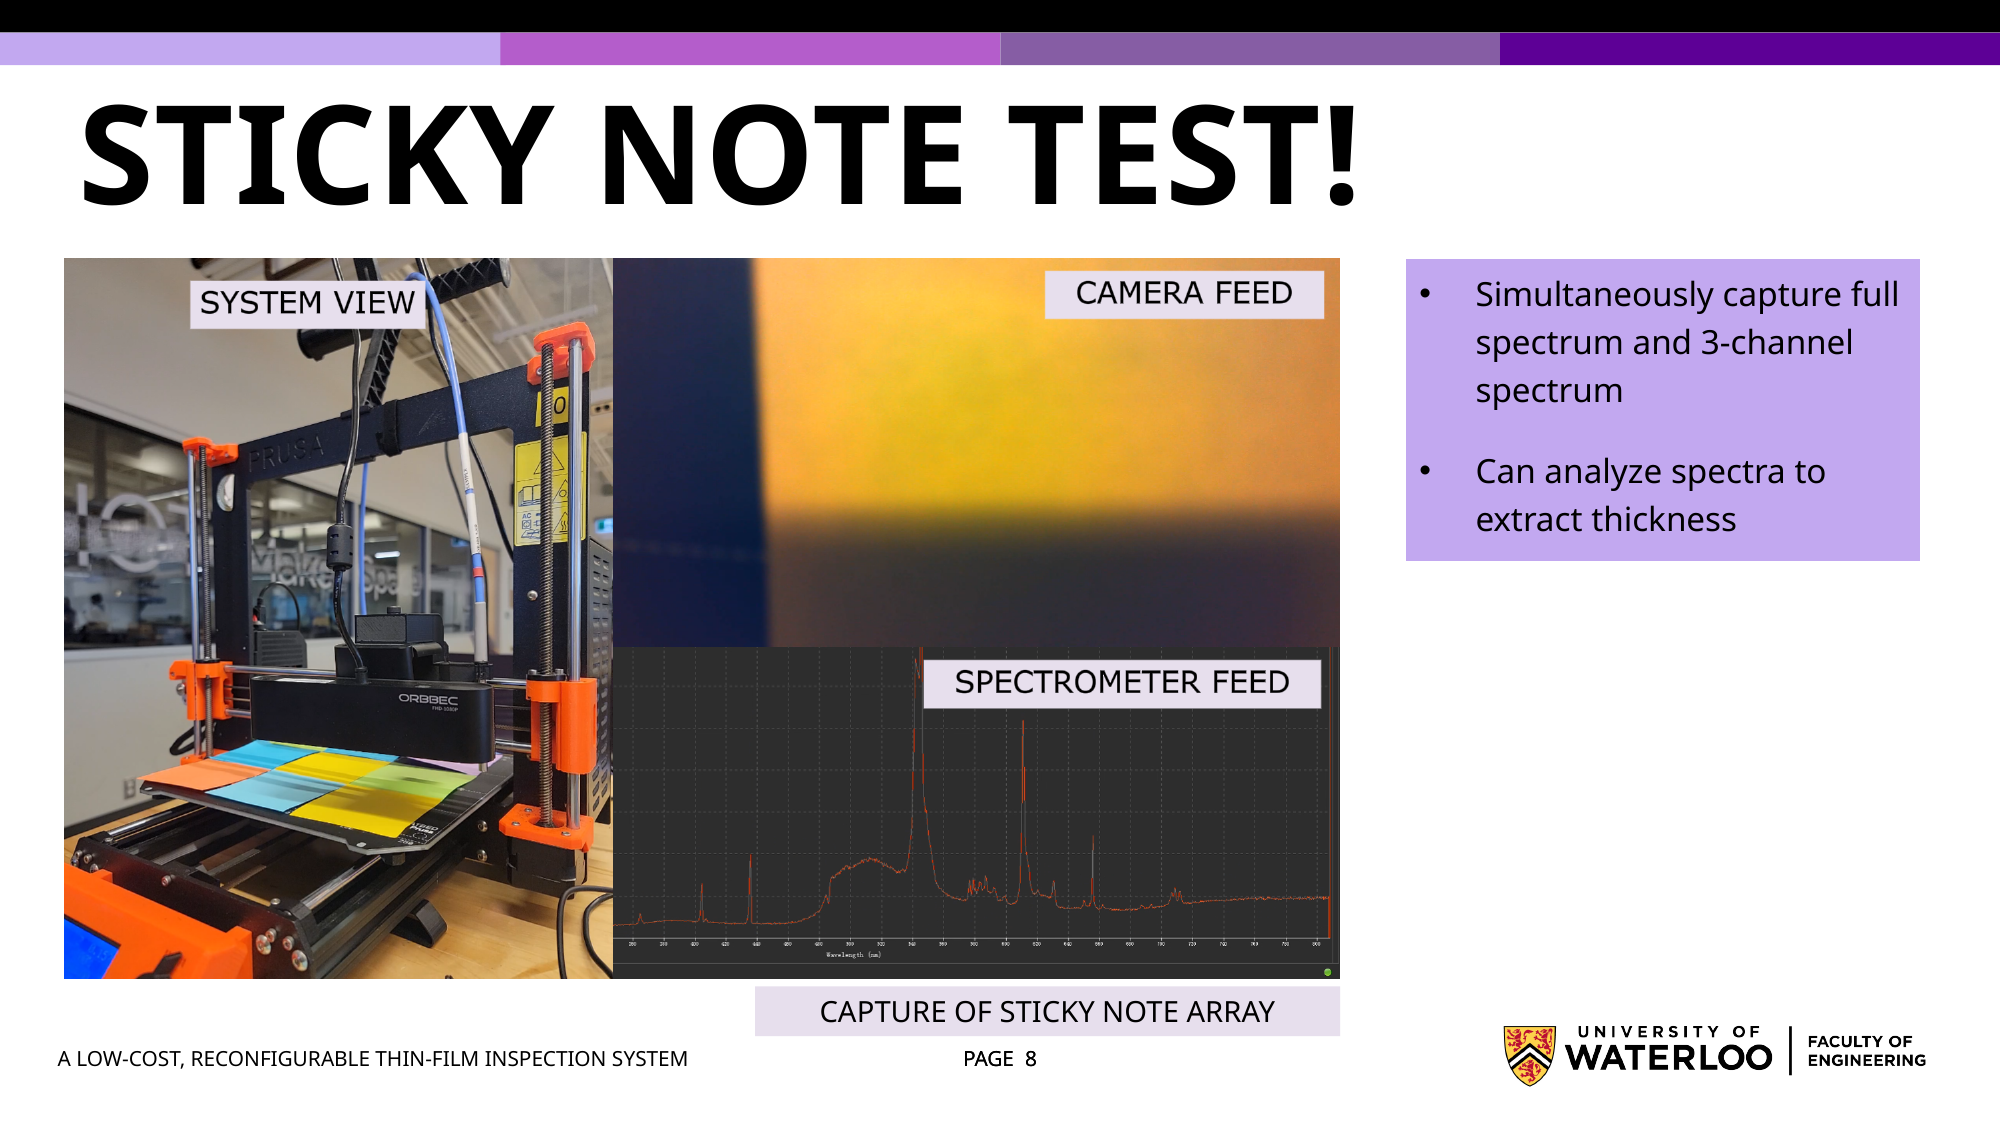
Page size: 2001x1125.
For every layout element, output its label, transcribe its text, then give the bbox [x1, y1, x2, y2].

text_box Simultaneously capture full spectrum and 3-channel spectrum Can analyze spectra to extract thickness [1403, 256, 1923, 564]
picture [1446, 982, 1982, 1125]
footer A LOW-COST, RECONFIGURABLE THIN-FILM INSPECTION SYSTEM [42, 1039, 900, 1081]
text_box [63, 257, 1341, 980]
text_box CAPTURE OF STICKY NOTE ARRAY [755, 986, 1341, 1037]
text_box STICKY NOTE TEST! [63, 101, 1688, 223]
slide_number PAGE 8 [916, 1039, 1084, 1081]
